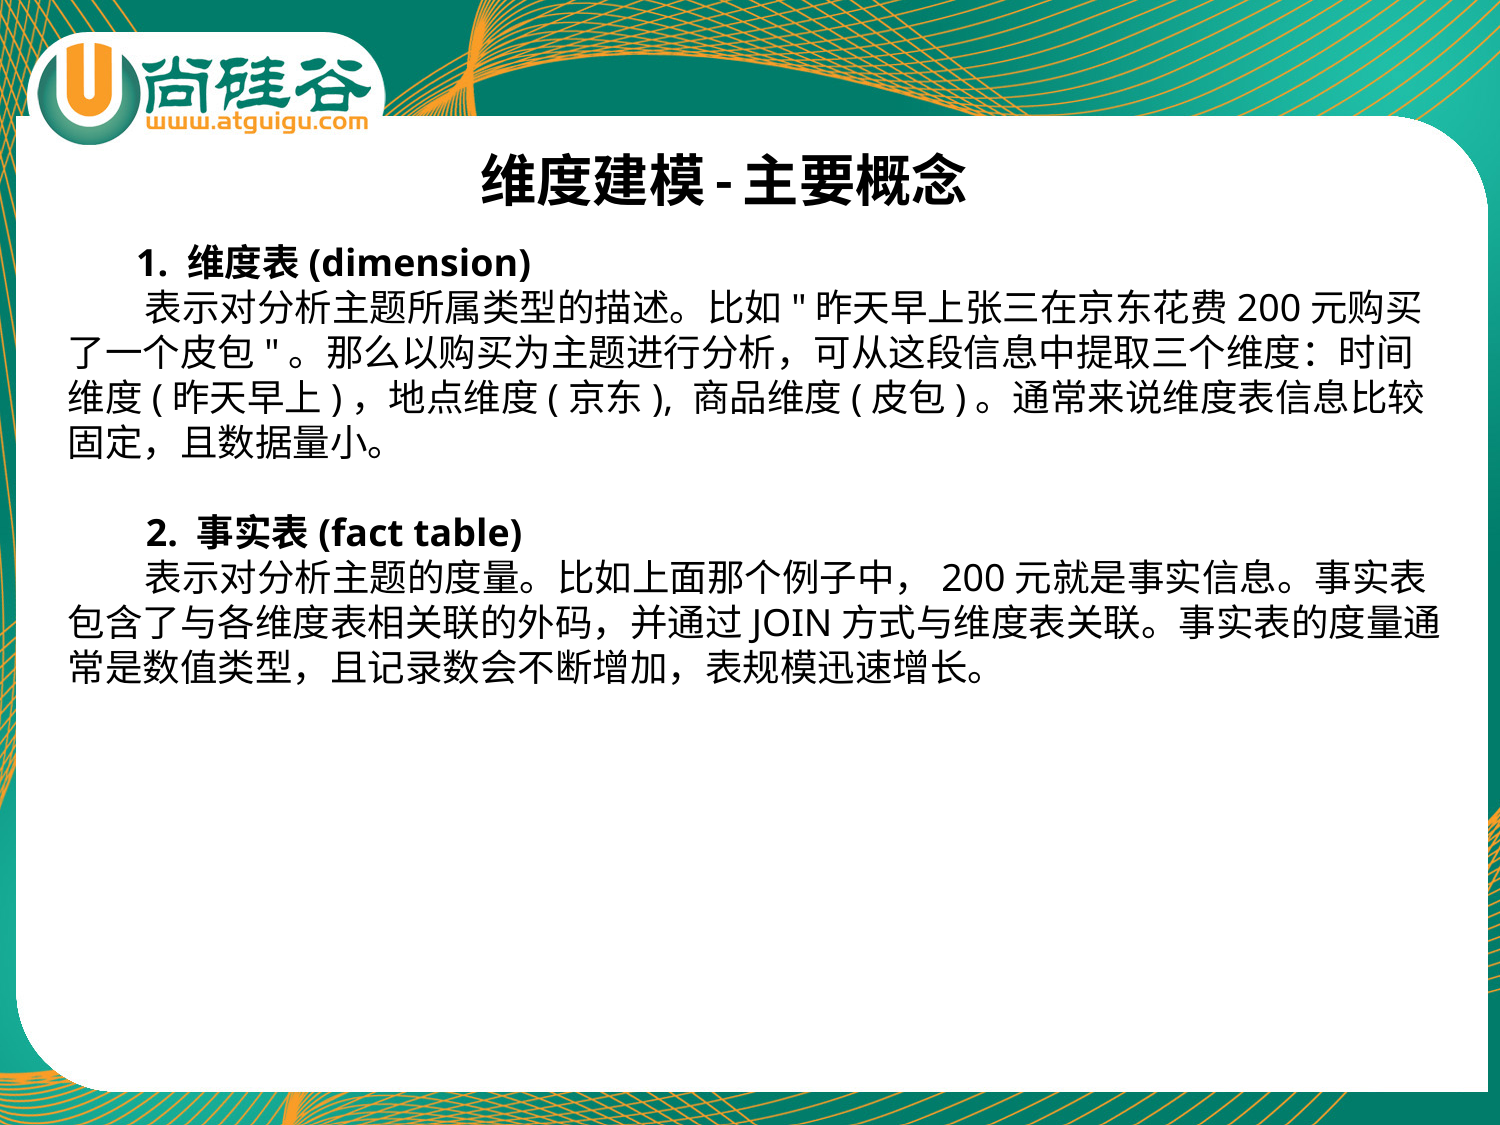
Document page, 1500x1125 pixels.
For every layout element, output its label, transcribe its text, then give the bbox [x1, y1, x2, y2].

picture [0, 0, 1500, 1125]
text_box 1. 维度表(dimension) 表示对分析主题所属类型的描述。比如"昨天早上张三在京东花费200元购买了一个皮包"。那么以购买为主题进行分析，可从这段信息中提取三个维度：时间维度(昨天早上)，地点维度(京东), 商品维度(皮包)。通常来说维度表信息比较固定，且数据量小。 2. 事实表(fact table) 表示对分析主题的度量。比如上面那个例子中，200元就是事实信息。事实表包含了与各维度表相关联的外码，并通过JOIN方式与维度表关联。事实表的度量通常是数值类型，且记录数会不断增加，表规模迅速增长。 [53, 231, 1459, 697]
title 维度建模-主要概念 [312, 137, 1136, 220]
